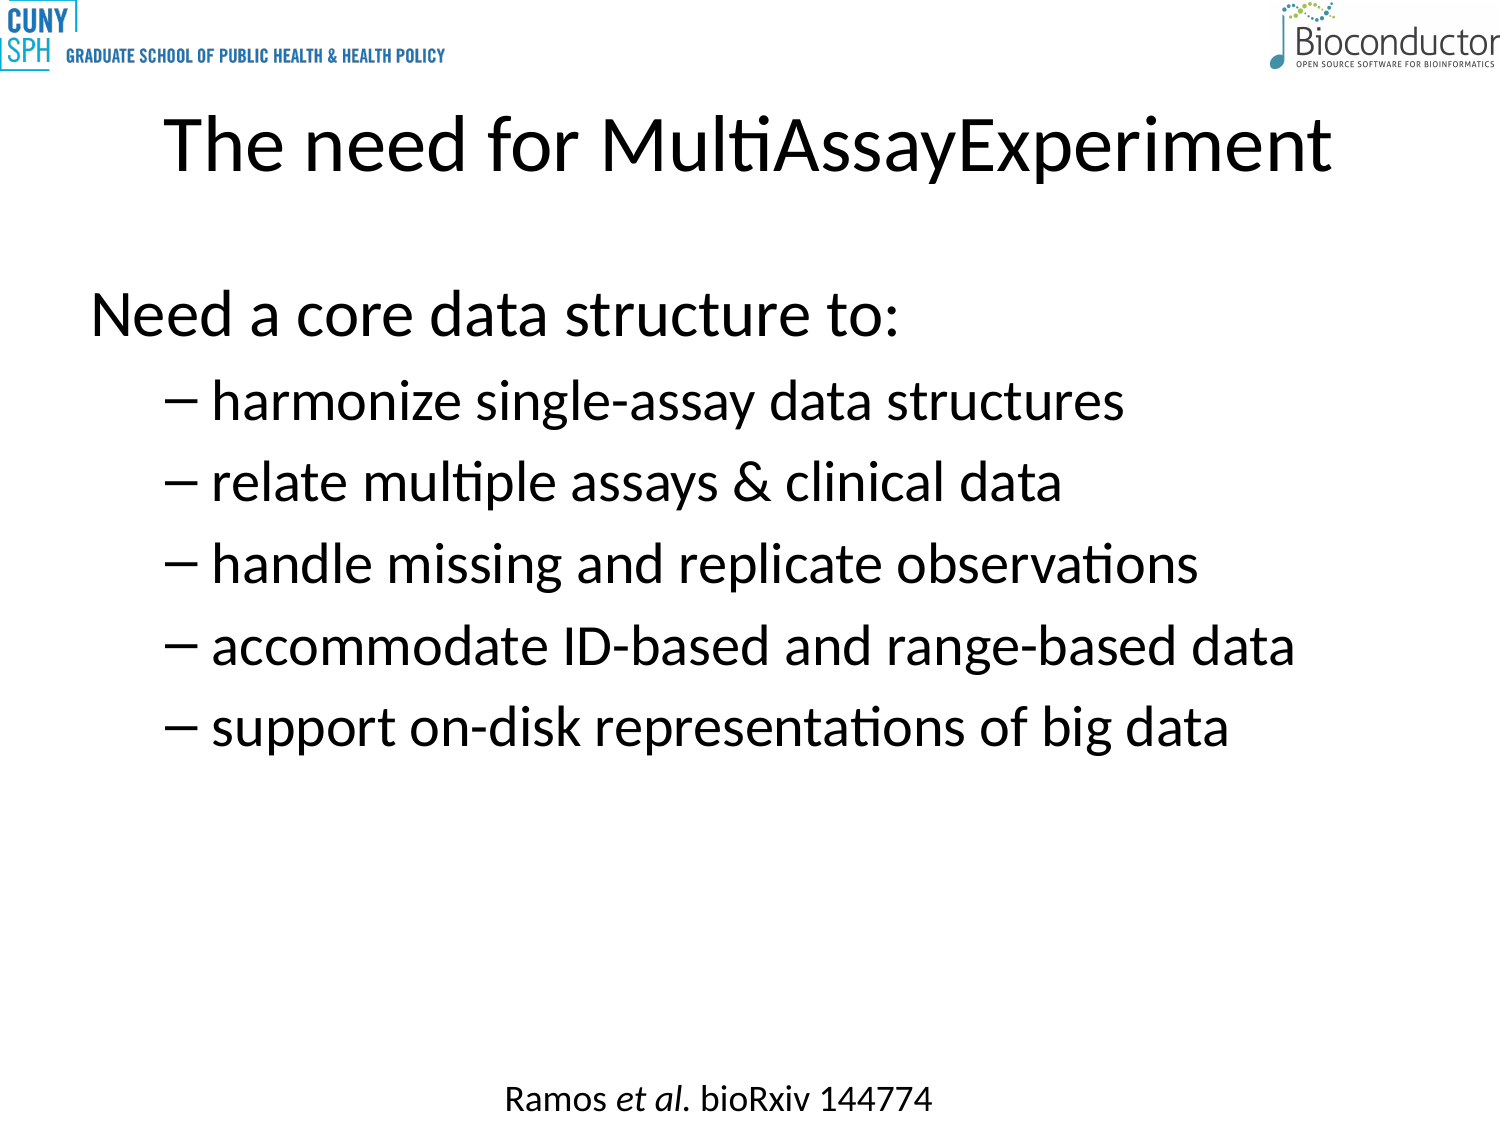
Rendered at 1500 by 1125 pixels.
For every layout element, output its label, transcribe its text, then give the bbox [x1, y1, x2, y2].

title The need for MultiAssayExperiment [75, 45, 1425, 233]
picture [1270, 2, 1500, 69]
text_box Ramos et al. bioRxiv 144774 [489, 1066, 948, 1125]
picture [0, 0, 445, 71]
list Need a core data structure to: harmonize single-assay data structures relate multiple assays & clinical data handle missing and replicate observations accommodate ID-based and range-based data support on-disk representations of big data [75, 262, 1425, 1005]
